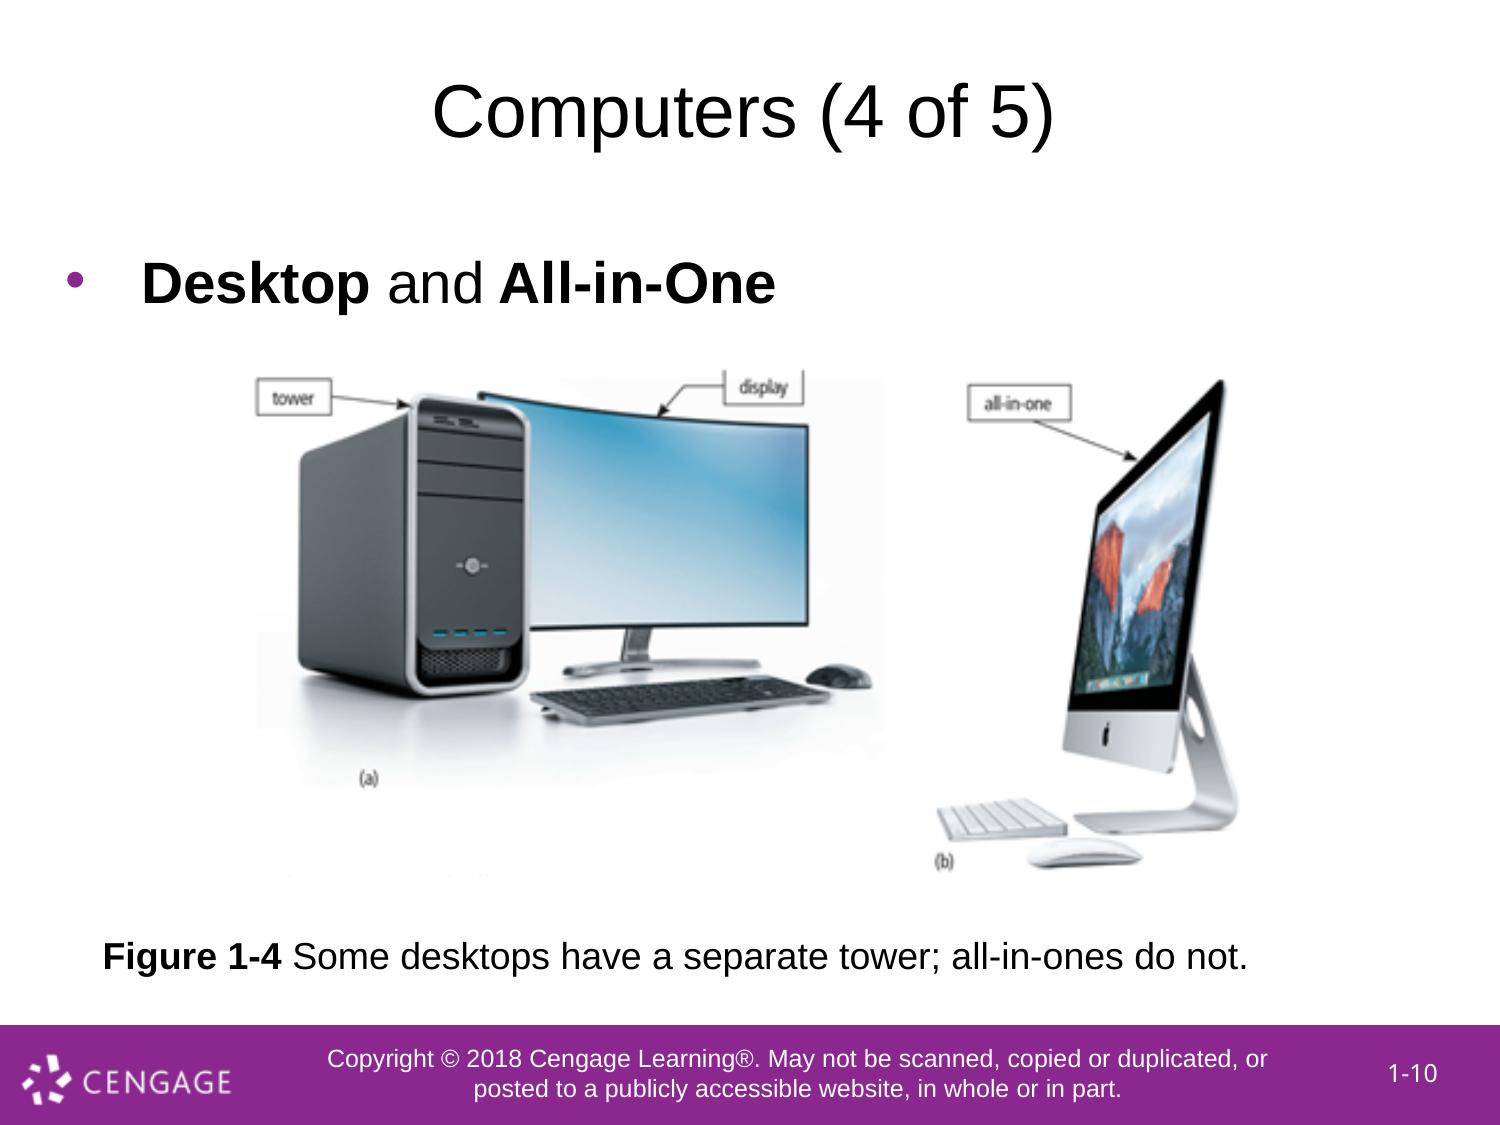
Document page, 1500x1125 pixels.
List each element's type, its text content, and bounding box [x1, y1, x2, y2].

list Figure 1-4 Some desktops have a separate tower; all-in-ones do not. [87, 924, 1390, 1010]
list Desktop and All-in-One [50, 237, 800, 313]
picture [220, 362, 1288, 915]
picture [12, 1045, 236, 1113]
title Computers (4 of 5) [85, 24, 1403, 190]
